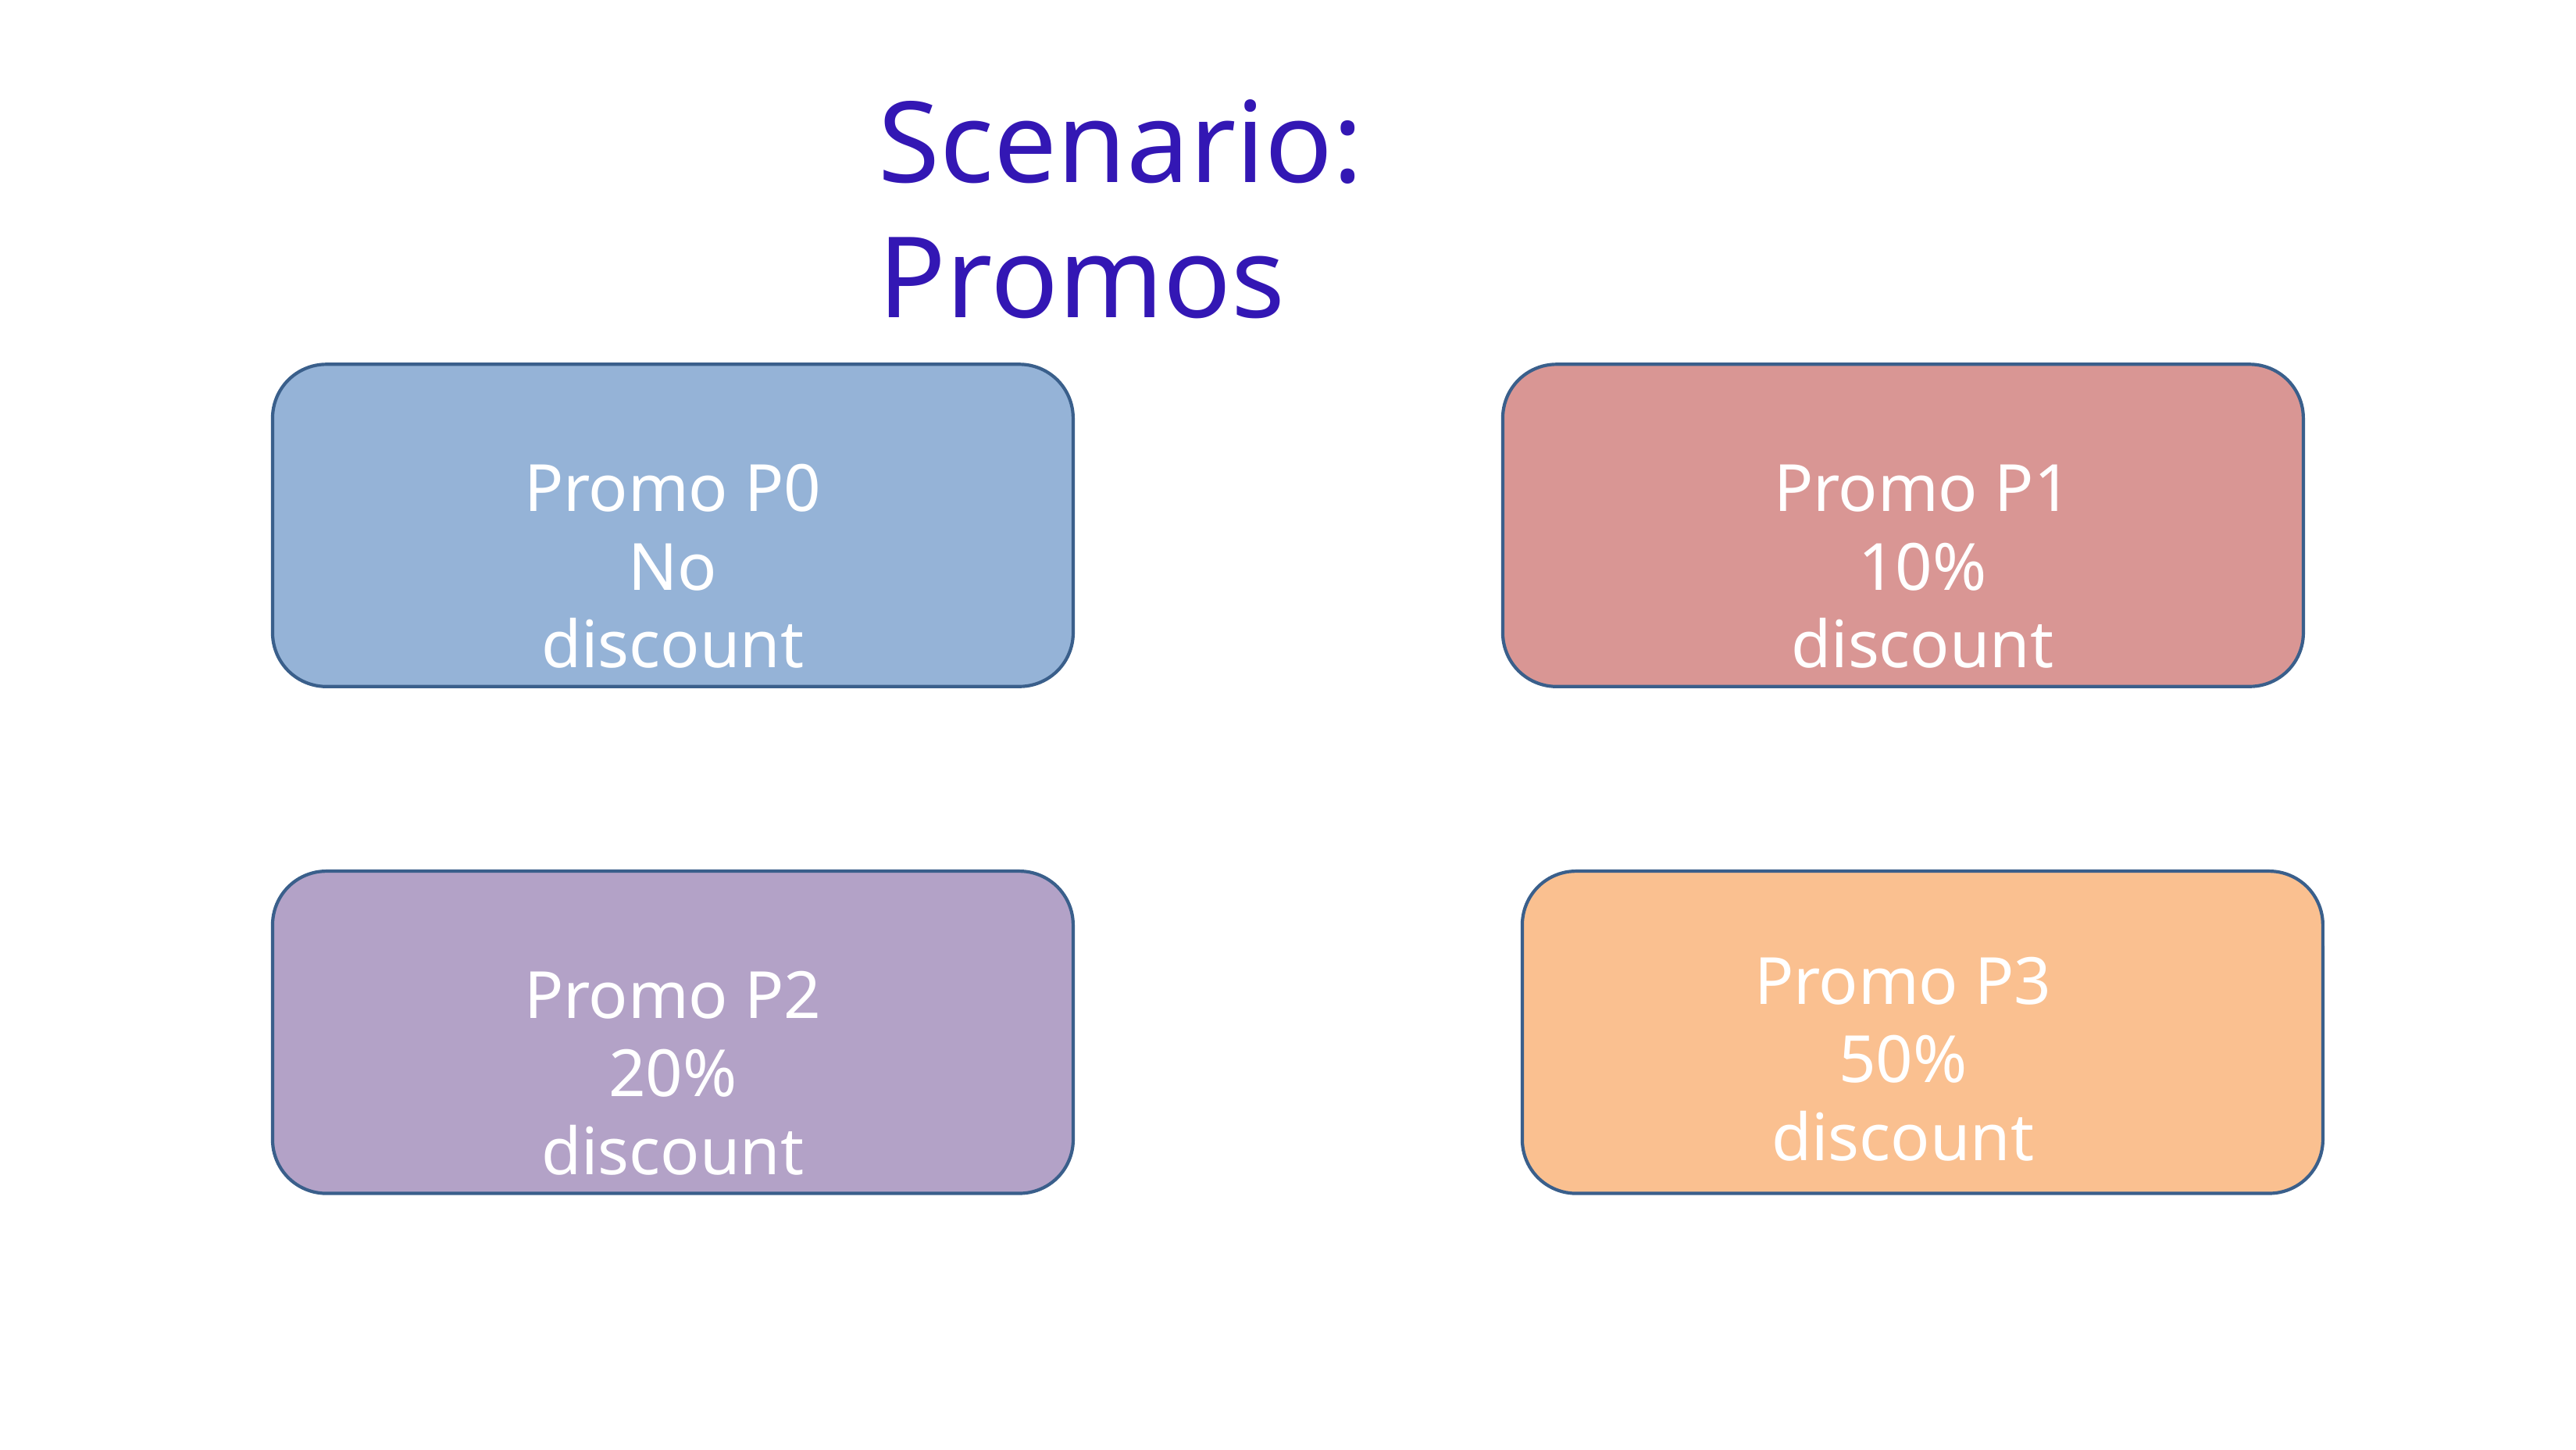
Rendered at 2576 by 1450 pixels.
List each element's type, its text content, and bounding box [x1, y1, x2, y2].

text_box [270, 362, 1076, 688]
text_box Promo P2 20% discount [494, 953, 851, 1188]
text_box [270, 869, 1076, 1195]
text_box [1500, 362, 2306, 688]
text_box [1520, 869, 2325, 1195]
title Scenario: Promos [878, 70, 1698, 209]
text_box Promo P1 10% discount [1744, 446, 2101, 681]
text_box Promo P3 50% discount [1725, 939, 2082, 1174]
text_box Promo P0 No discount [494, 446, 851, 681]
